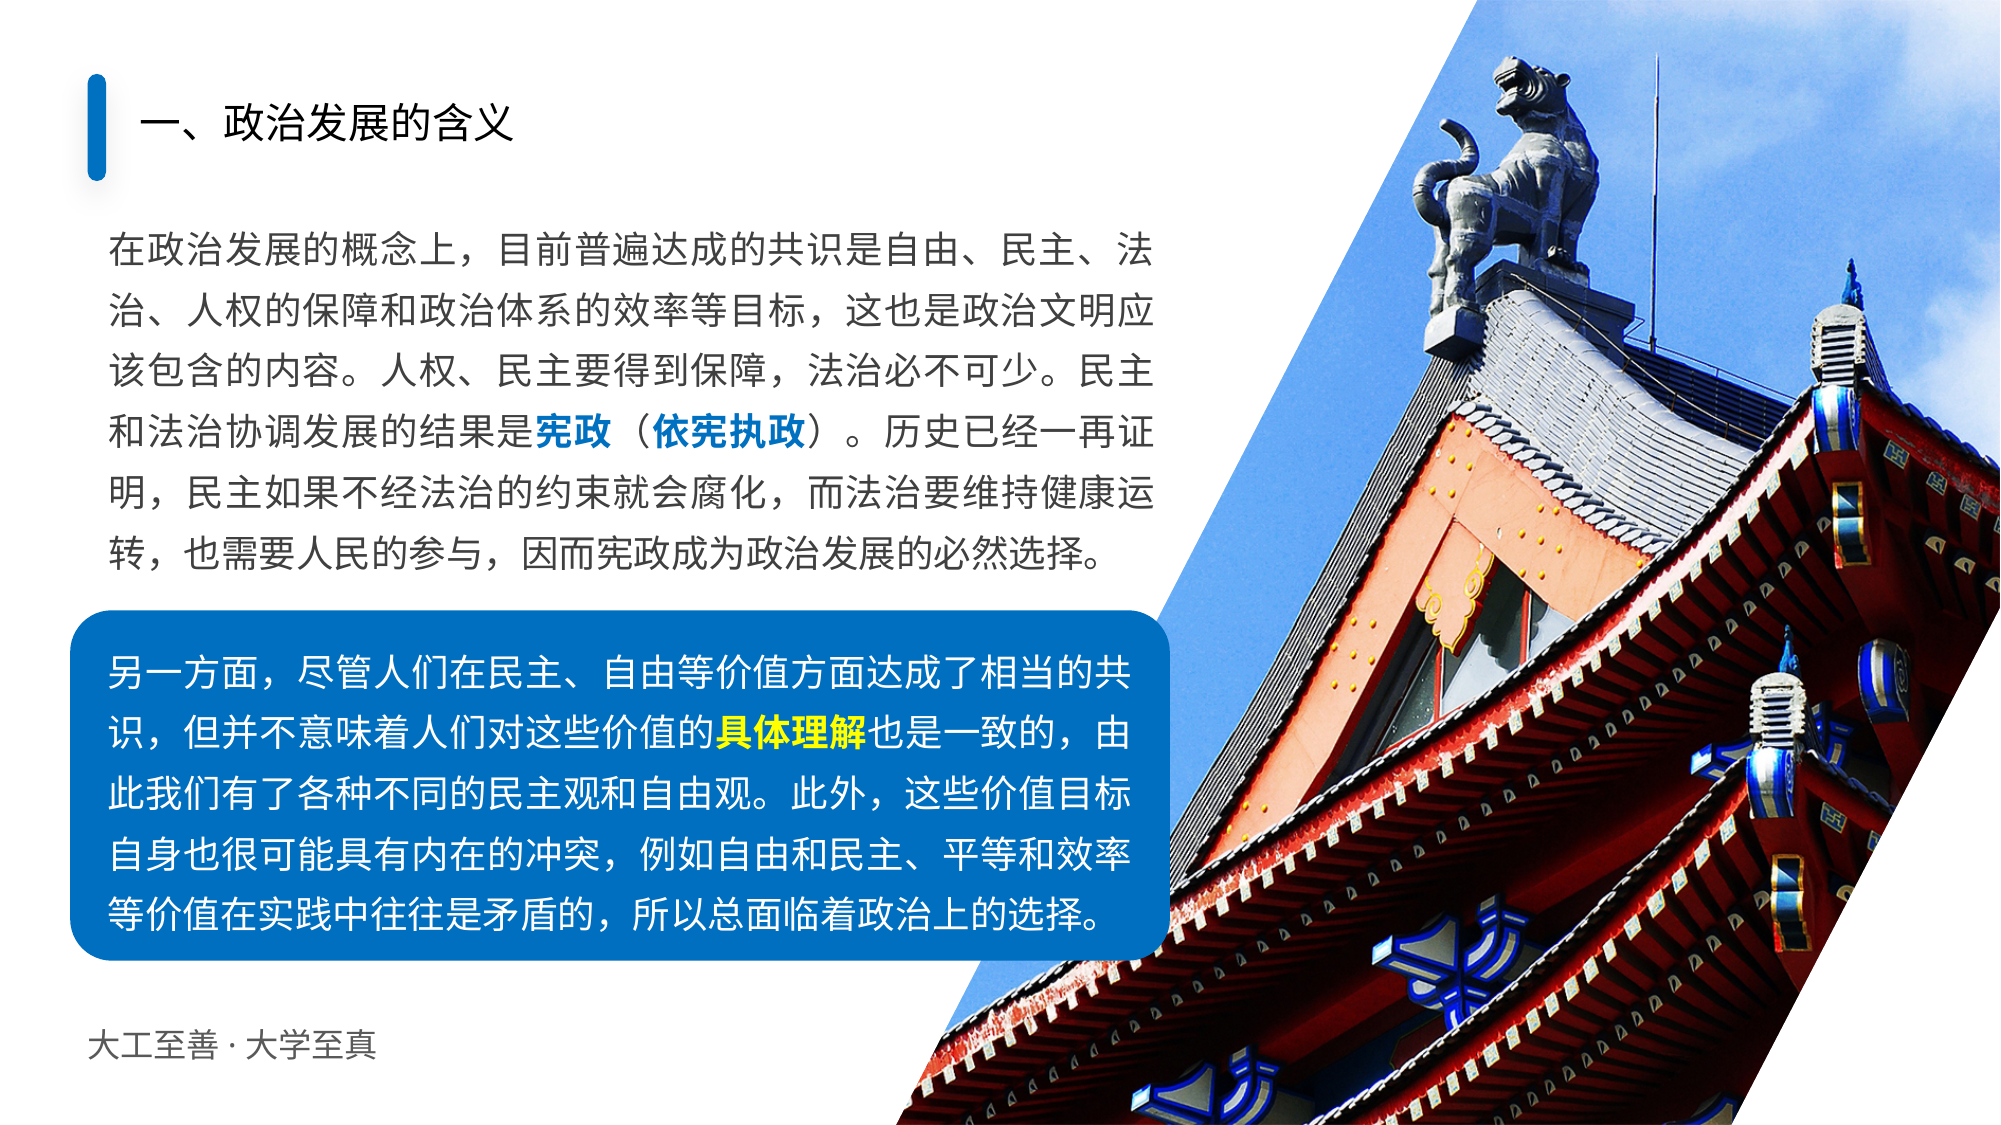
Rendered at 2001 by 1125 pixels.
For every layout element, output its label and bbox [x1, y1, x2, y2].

text_box [70, 610, 1170, 961]
picture [0, 0, 2000, 1125]
